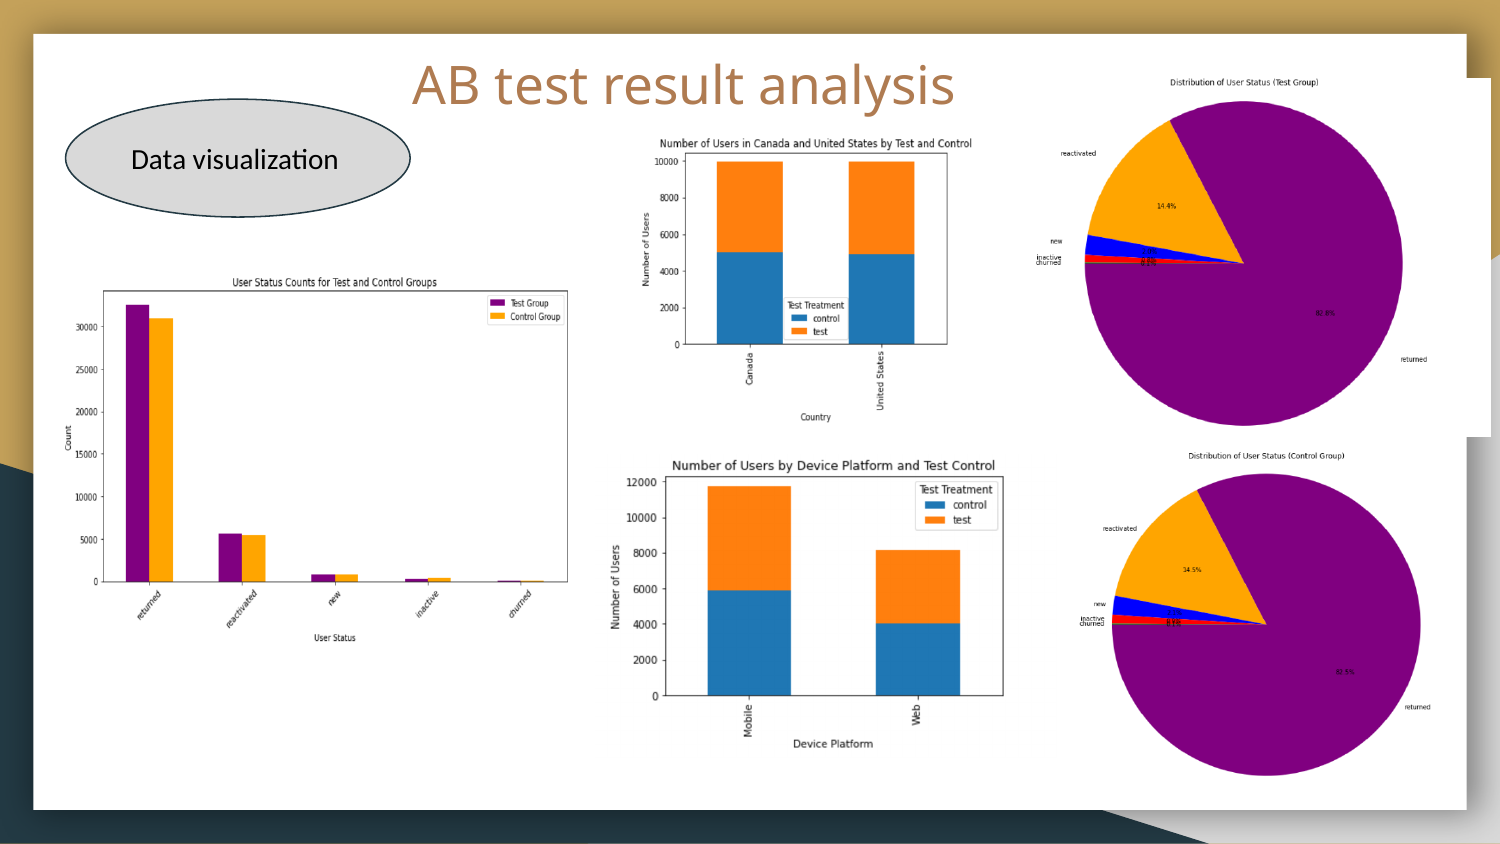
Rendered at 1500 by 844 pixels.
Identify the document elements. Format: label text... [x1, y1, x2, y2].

picture [1018, 78, 1492, 785]
picture [40, 270, 1057, 758]
text_box Data visualization [65, 99, 411, 218]
picture [621, 131, 1008, 427]
title AB test result analysis [397, 36, 1007, 132]
